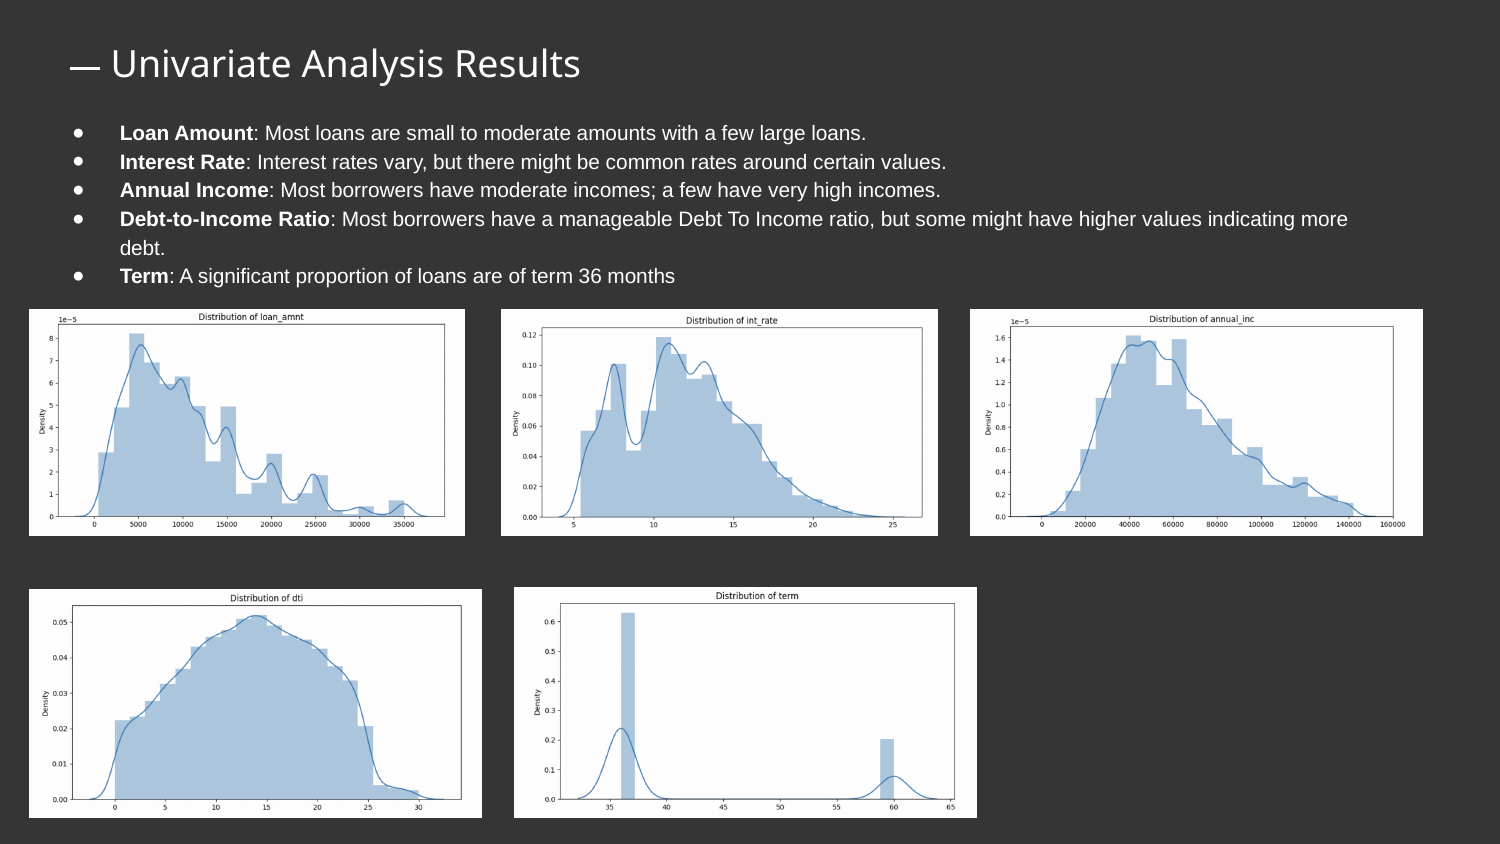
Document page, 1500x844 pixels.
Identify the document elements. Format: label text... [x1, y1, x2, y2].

picture [29, 309, 465, 537]
picture [29, 589, 483, 818]
picture [970, 309, 1424, 537]
picture [501, 309, 938, 537]
text_box Univariate Analysis Results [95, 25, 844, 100]
text_box Loan Amount: Most loans are small to moderate amounts with a few large loans. Interest Rate: Interest rates vary, but there might be common rates around certain values. Annual Income: Most borrowers have moderate incomes; a few have very high incomes. Debt-to-Income Ratio: Most borrowers have a manageable Debt To Income ratio, but some might have higher values indicating more debt. Term: A significant proportion of loans are of term 36 months [29, 100, 1395, 353]
picture [514, 586, 977, 818]
